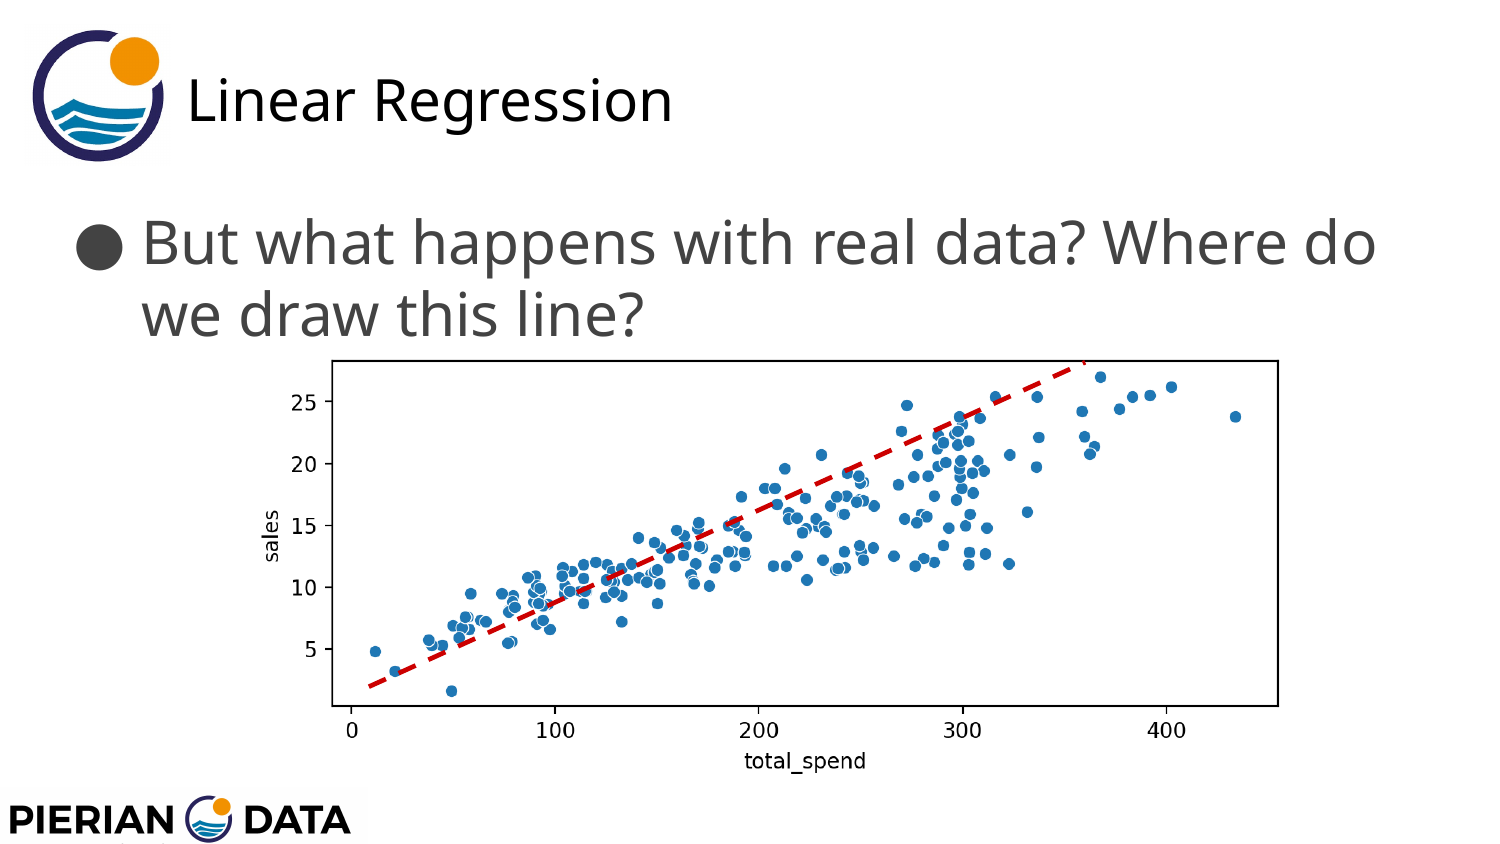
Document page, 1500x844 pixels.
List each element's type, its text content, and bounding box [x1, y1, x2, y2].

title Linear Regression [176, 48, 1449, 143]
list But what happens with real data? Where do we draw this line? [51, 189, 1476, 750]
picture [24, 24, 172, 167]
picture [0, 345, 1292, 844]
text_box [368, 361, 1086, 687]
